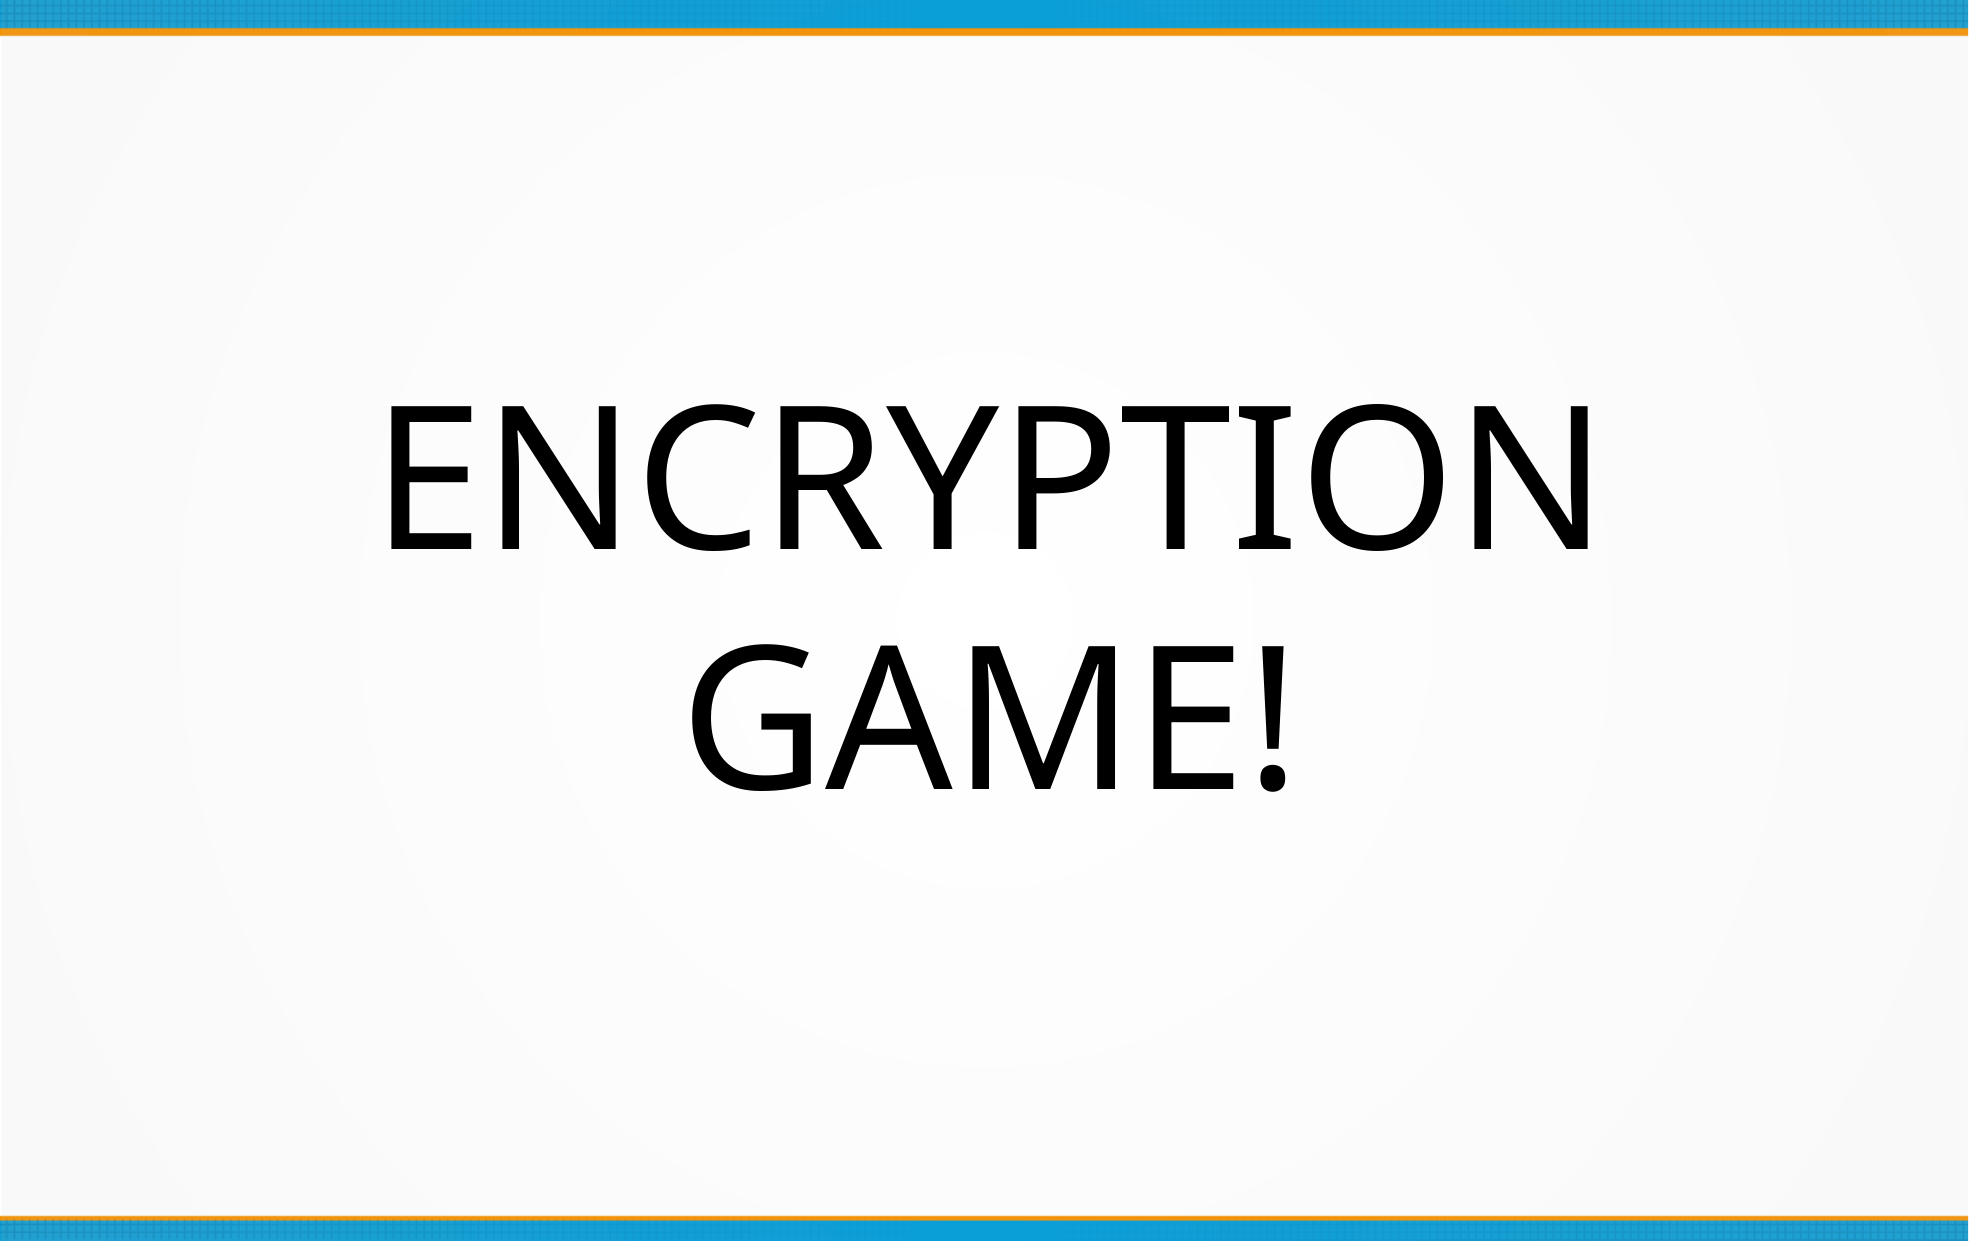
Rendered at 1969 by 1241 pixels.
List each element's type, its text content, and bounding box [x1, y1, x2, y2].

picture [0, 0, 1969, 1241]
text_box ENCRYPTION GAME! [120, 390, 1860, 789]
